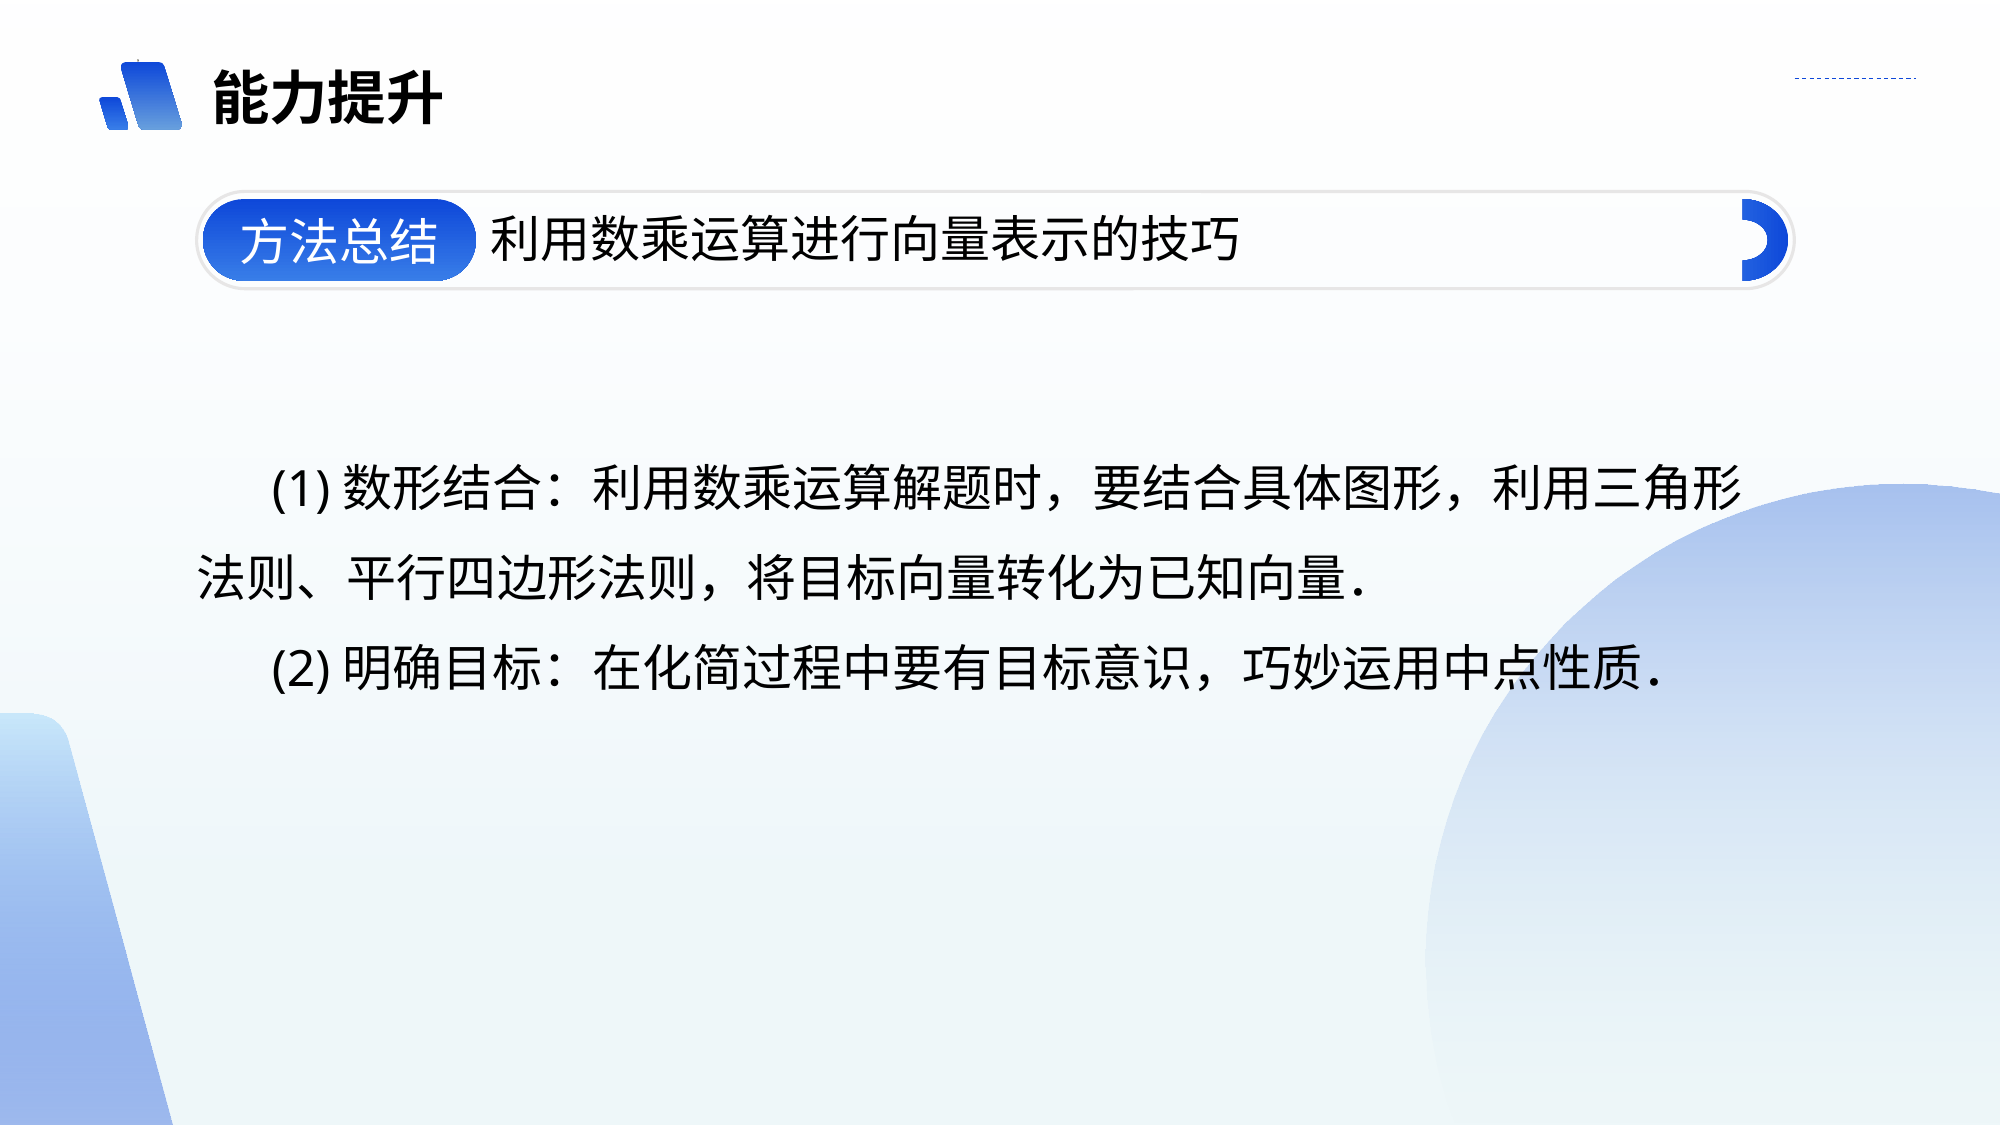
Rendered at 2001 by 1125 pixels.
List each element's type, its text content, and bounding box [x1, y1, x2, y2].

text_box [0, 712, 174, 1125]
text_box [0, 0, 2000, 1125]
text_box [196, 191, 1795, 289]
text_box (1)数形结合：利用数乘运算解题时，要结合具体图形，利用三角形法则、平行四边形法则，将目标向量转化为已知向量． (2)明确目标：在化简过程中要有目标意识，巧妙运用中点性质． [182, 419, 1795, 704]
text_box [1424, 482, 2000, 1125]
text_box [99, 53, 1073, 140]
